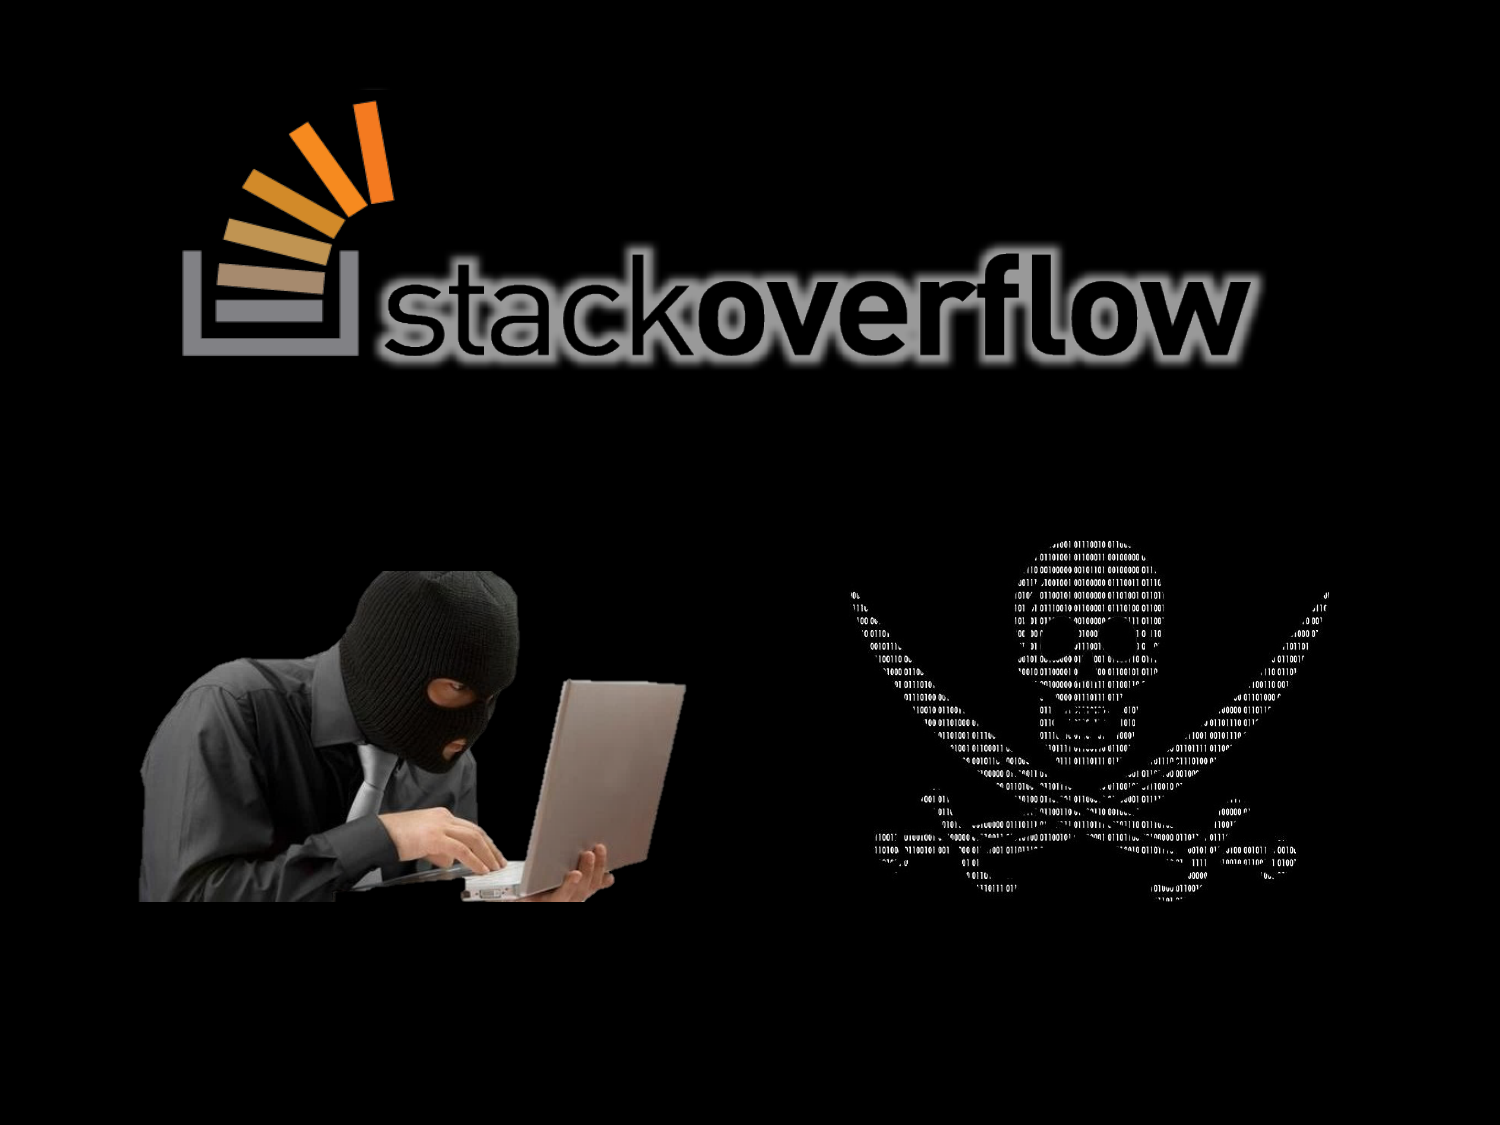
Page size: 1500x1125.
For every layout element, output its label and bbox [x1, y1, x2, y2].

picture [807, 540, 1363, 902]
picture [137, 571, 688, 902]
text_box [137, 53, 1363, 399]
